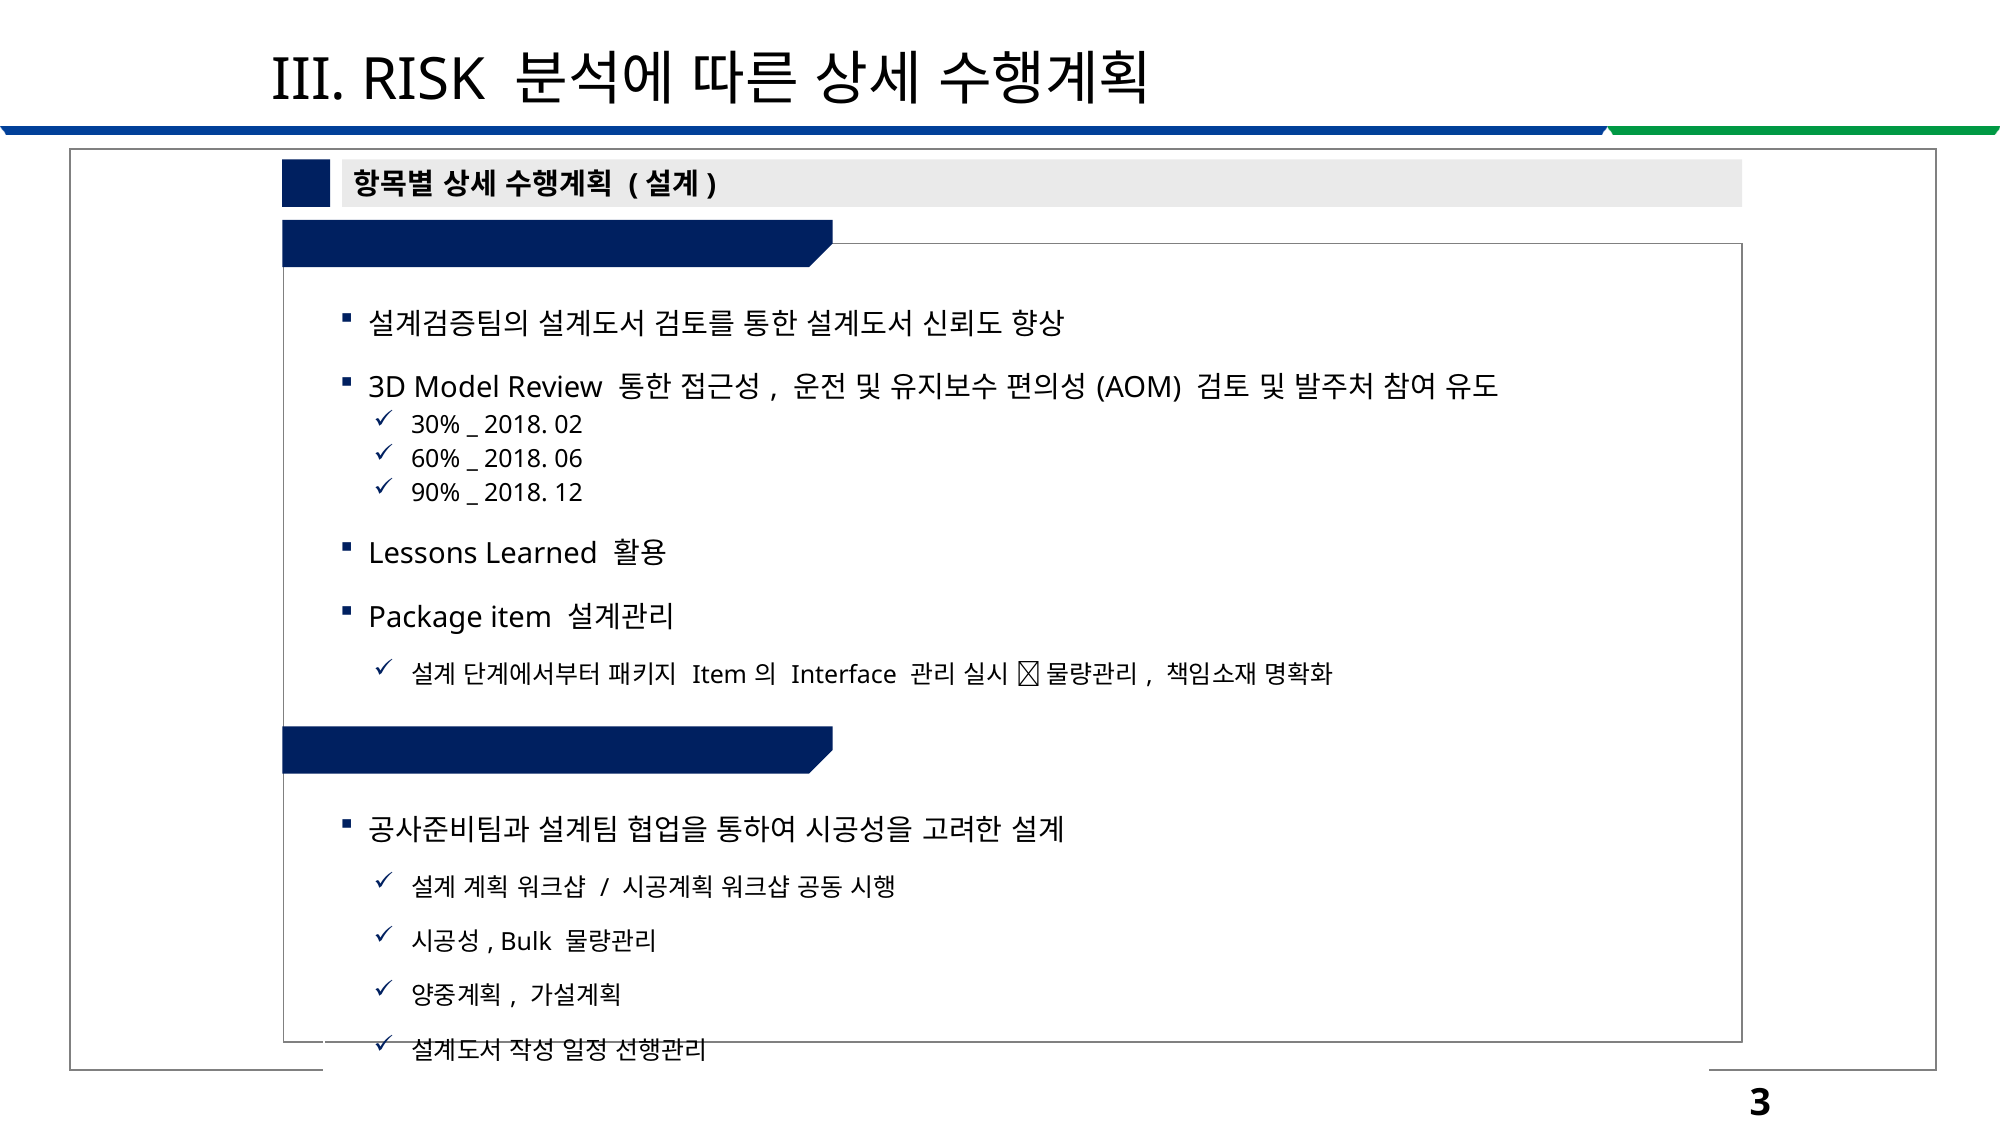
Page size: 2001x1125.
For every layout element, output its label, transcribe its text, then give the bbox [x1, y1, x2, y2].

text_box 35 [1734, 1070, 1796, 1111]
text_box [283, 243, 1743, 1043]
table_cell [325, 1026, 1709, 1069]
table_header 설계검증팀의 설계도서 검토를 통한 설계도서 신뢰도 향상 3D Model Review 통한 접근성, 운전 및 유지보수 편의성(AOM) 검토 및 발주처 참여 유도 30% _ 2018. 02 60% _ 2018. 06 90% _ 2018. 12 Lessons Learned 활용 Package item 설계관리 설계 단계에서부터 패키지 Item의 Interface 관리 실시  물량관리, 책임소재 명확화 [325, 272, 1709, 638]
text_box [282, 724, 912, 774]
table_header 공사준비팀과 설계팀 협업을 통하여 시공성을 고려한 설계 설계 계획 워크샵 / 시공계획 워크샵 공동 시행 시공성, Bulk 물량관리 양중계획, 가설계획 설계도서 작성 일정 선행관리 [325, 779, 1709, 1024]
picture [0, 126, 2000, 135]
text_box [282, 159, 1743, 207]
table_cell [325, 640, 1709, 687]
text_box III. RISK 분석에 따른 상세 수행계획 [256, 33, 1167, 118]
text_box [282, 218, 912, 268]
